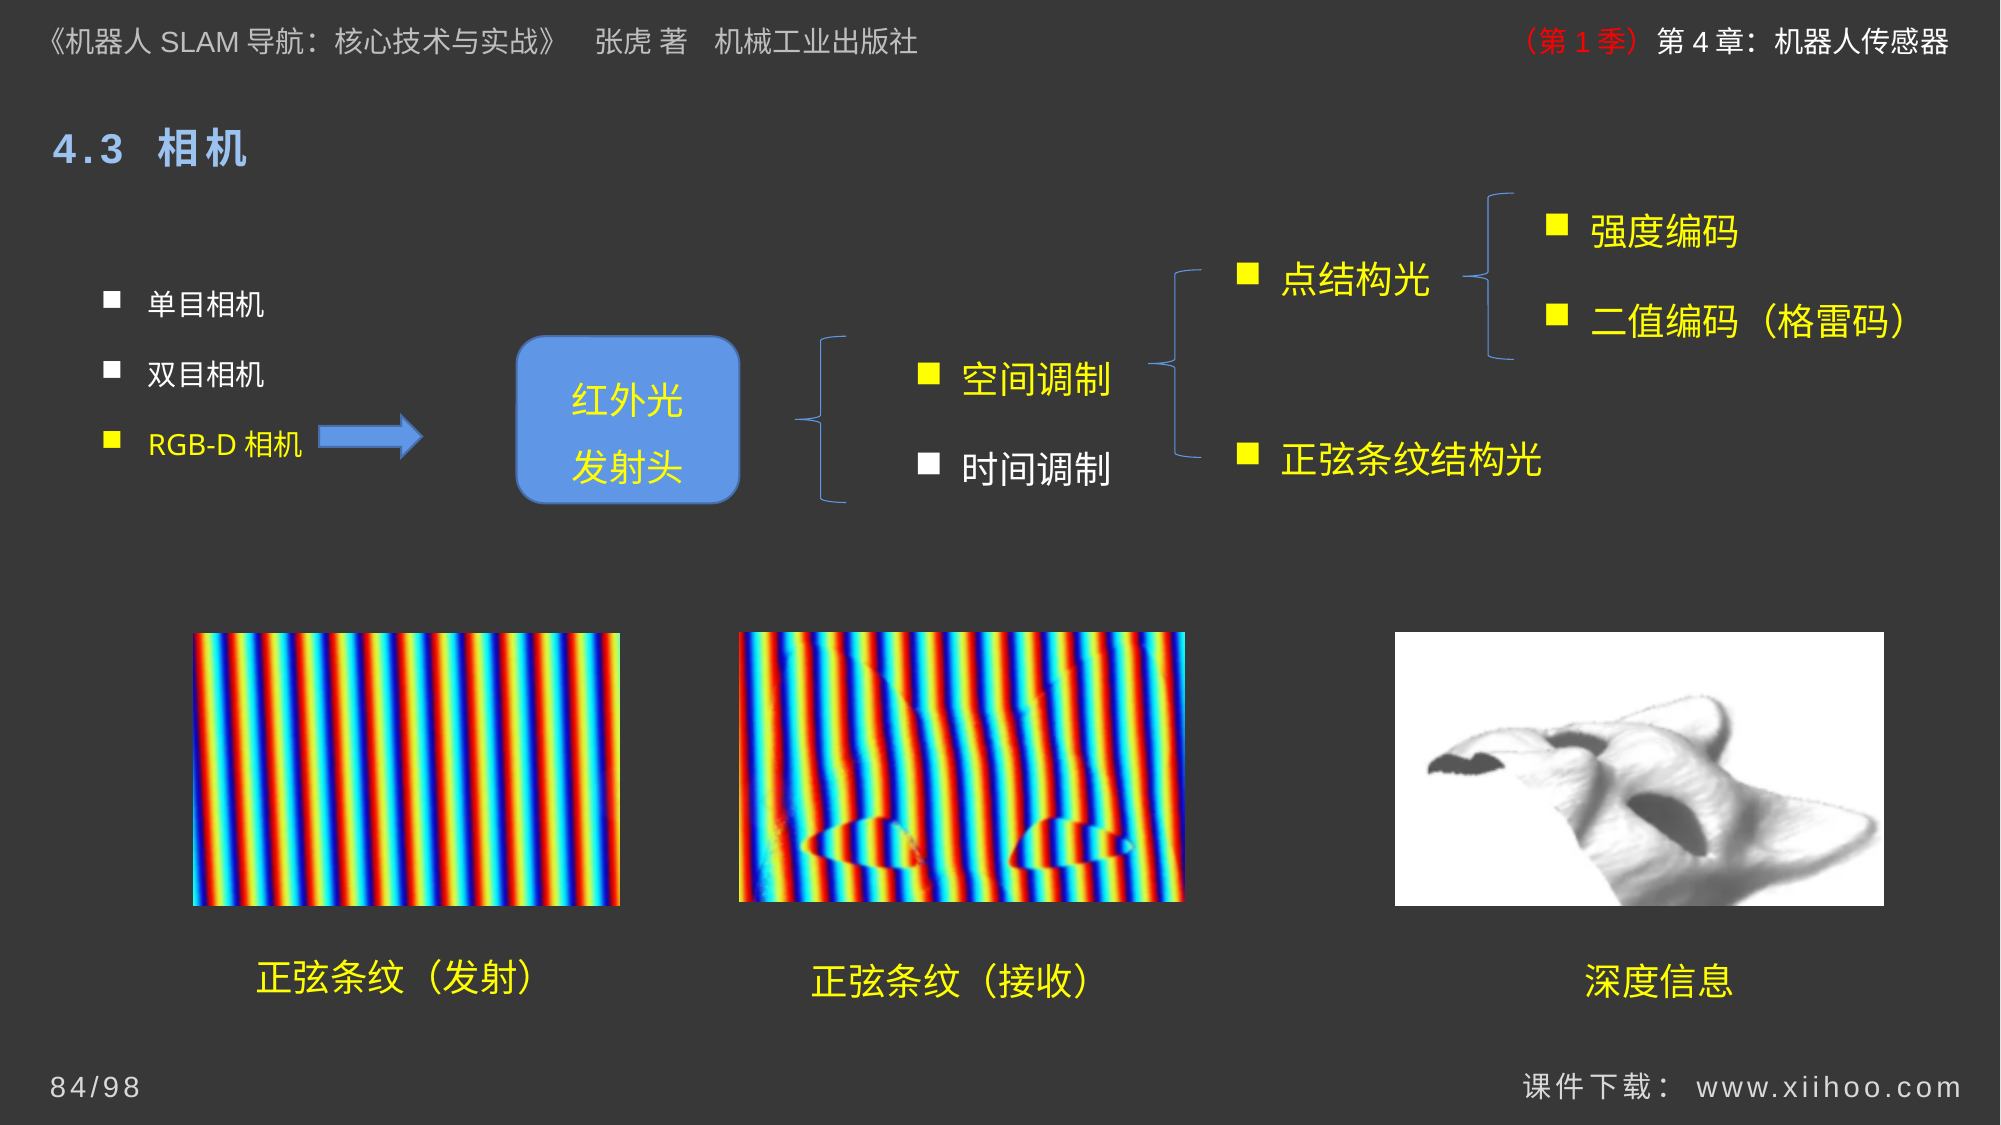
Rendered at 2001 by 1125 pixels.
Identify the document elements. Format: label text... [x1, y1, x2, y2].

text_box [318, 413, 424, 460]
text_box 空间调制 时间调制 [860, 303, 1166, 551]
title 4.3 相机 [38, 98, 620, 180]
text_box 单目相机 双目相机 RGB-D相机 [86, 243, 361, 469]
text_box 正弦条纹（接收） [795, 905, 1129, 1012]
text_box 课件下载：www.xiihoo.com [1493, 1057, 1991, 1114]
text_box [1462, 192, 1514, 360]
text_box 正弦条纹（发射） [240, 906, 573, 1008]
text_box 强度编码 二值编码（格雷码） [1528, 155, 1976, 402]
text_box 深度信息 [1569, 906, 1763, 1012]
text_box [1148, 269, 1202, 458]
text_box 84/98 [34, 1060, 187, 1111]
text_box 红外光 发射头 [536, 346, 720, 493]
picture [0, 0, 2001, 1125]
text_box [794, 335, 847, 504]
text_box （第1季）第4章：机器人传感器 [1075, 16, 1965, 66]
text_box 《机器人SLAM导航：核心技术与实战》 张虎 著 机械工业出版社 [16, 16, 940, 66]
text_box 点结构光 正弦条纹结构光 [1219, 203, 1667, 451]
text_box [515, 335, 741, 505]
